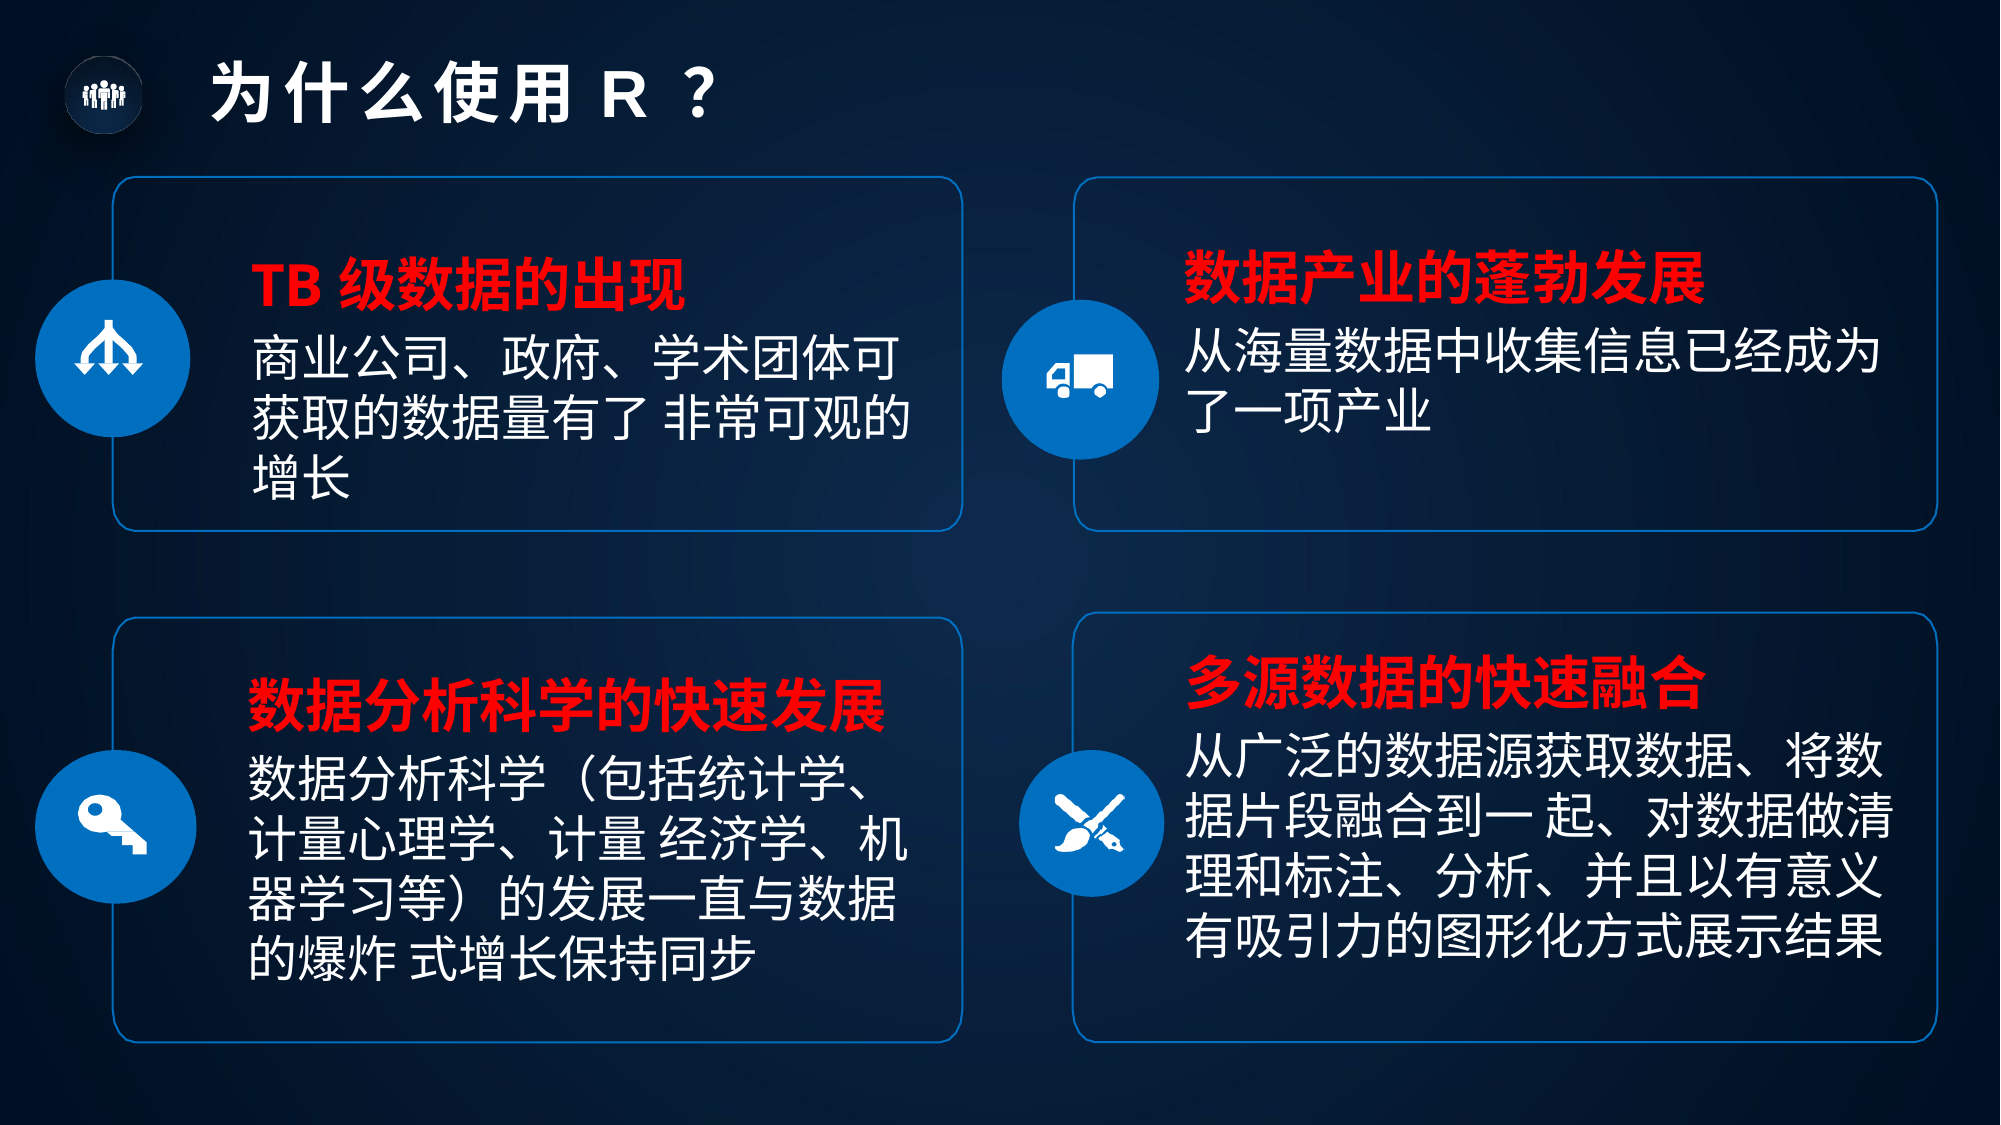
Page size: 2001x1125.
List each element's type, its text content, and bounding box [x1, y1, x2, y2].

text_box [1018, 612, 1938, 1043]
title 为什么使用R ？ [206, 48, 814, 175]
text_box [34, 617, 963, 1043]
picture [0, 0, 2000, 1125]
text_box [82, 80, 126, 110]
text_box [52, 43, 155, 146]
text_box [1001, 177, 1938, 532]
text_box [55, 46, 152, 144]
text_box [34, 176, 963, 568]
